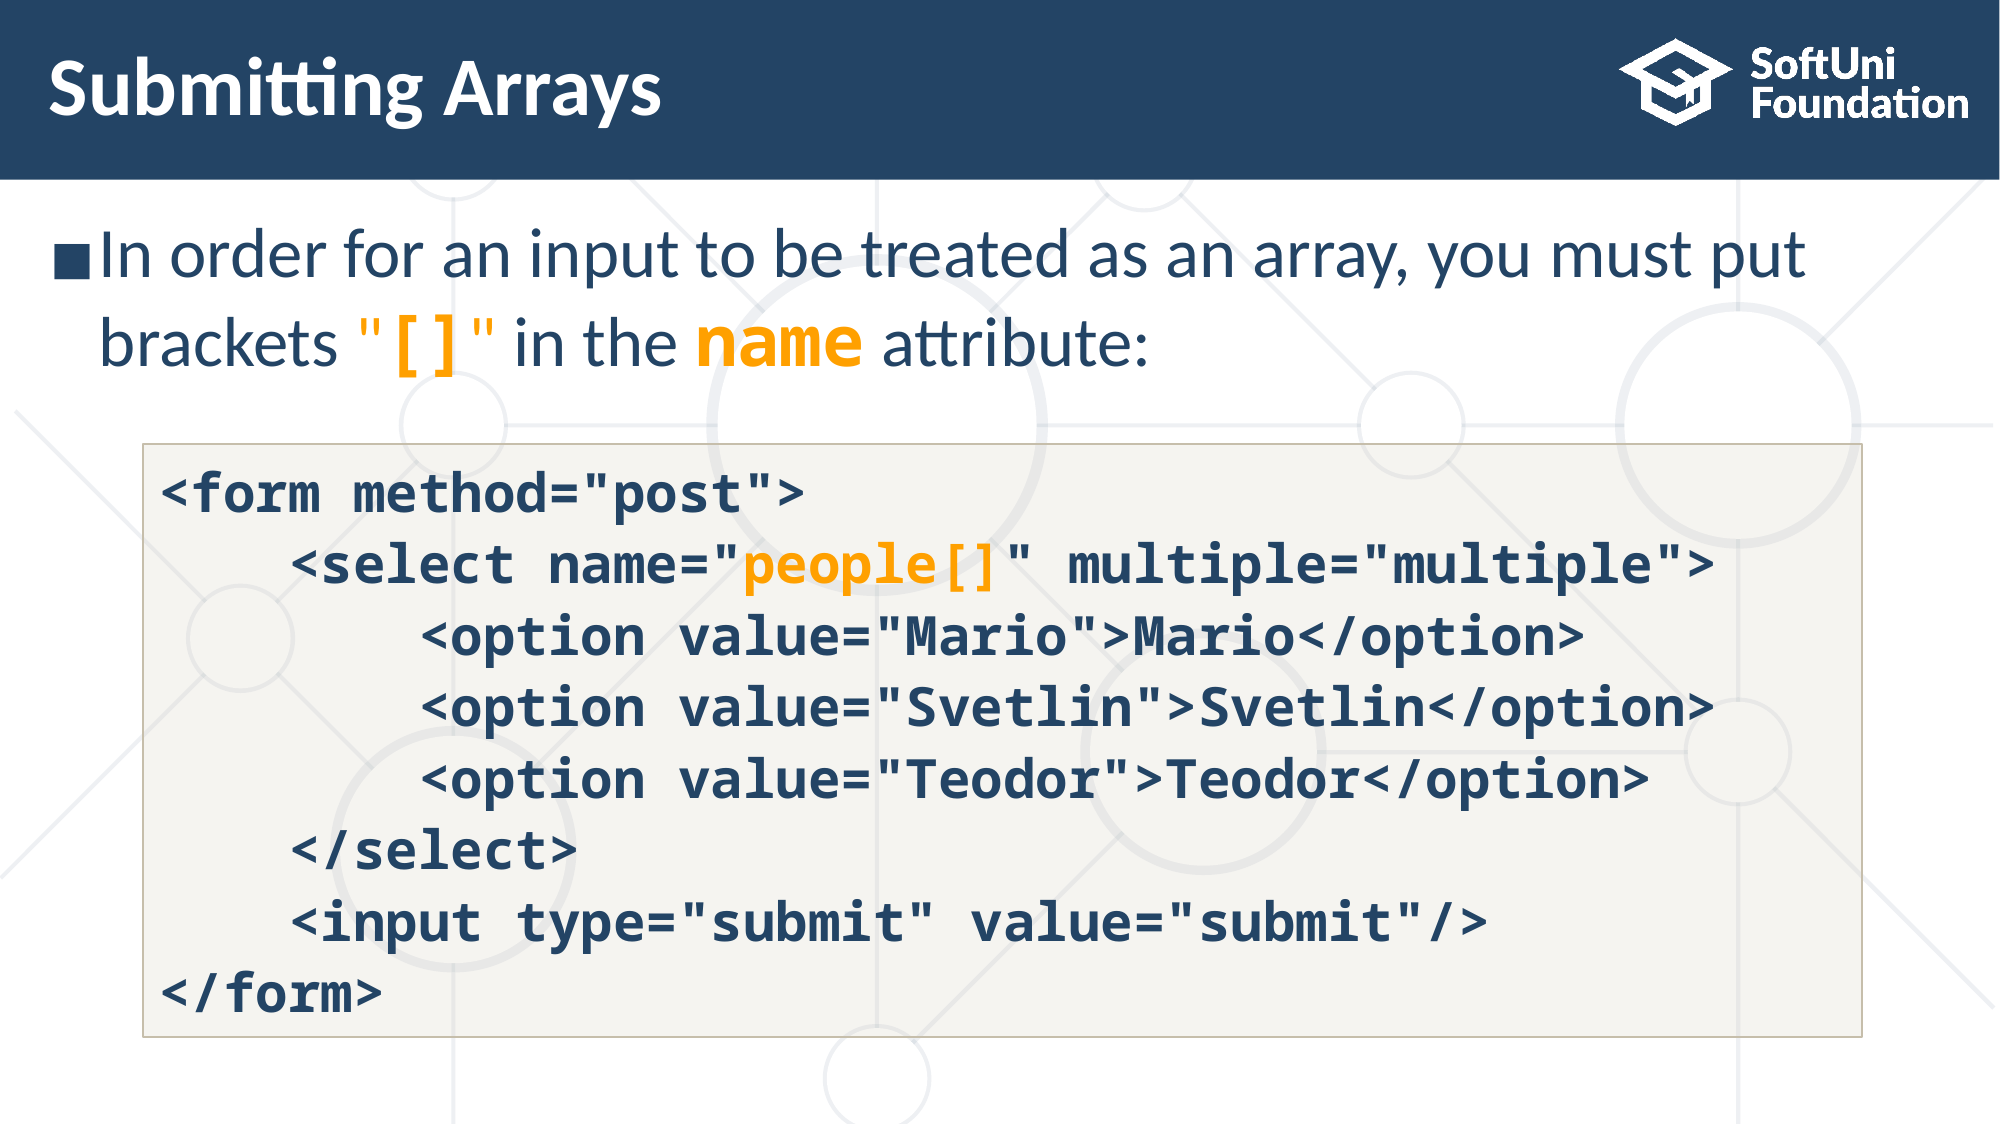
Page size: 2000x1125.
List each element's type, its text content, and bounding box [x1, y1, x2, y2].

picture [1618, 38, 1968, 126]
text_box <form method="post"> <select name="people[]" multiple="multiple"> <option value="Mario">Mario</option> <option value="Svetlin">Svetlin</option> <option value="Teodor">Teodor</option> </select> <input type="submit" value="submit"/> </form> [143, 444, 1863, 1038]
title Submitting Arrays [31, 16, 1591, 162]
list In order for an input to be treated as an array, you must put brackets "[]" in the name attribute: [31, 196, 1970, 1050]
